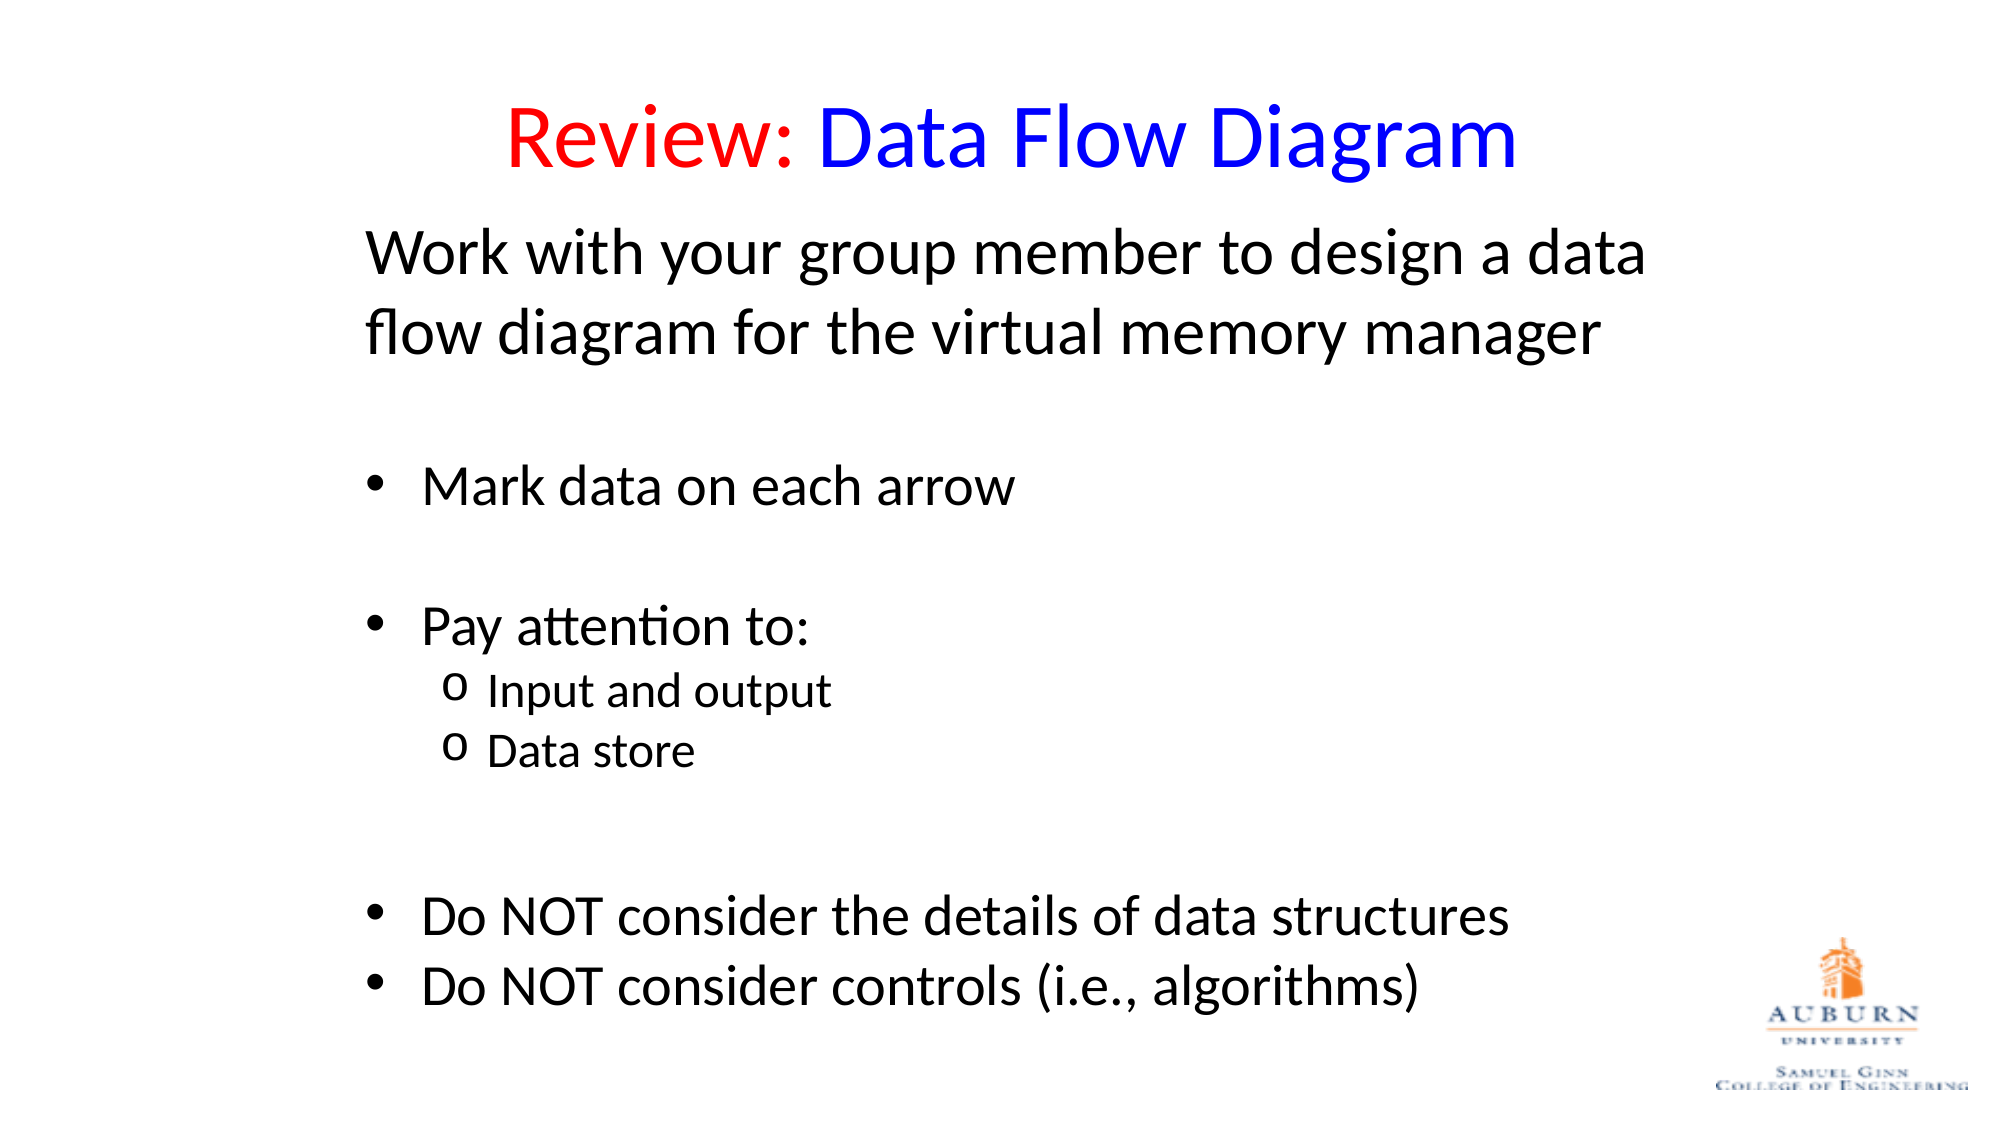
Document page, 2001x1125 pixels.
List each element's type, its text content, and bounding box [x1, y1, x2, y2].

title Review: Data Flow Diagram [313, 62, 1714, 200]
picture [1716, 937, 1968, 1090]
list Work with your group member to design a data flow diagram for the virtual memory manager Mark data on each arrow Pay attention to: Input and output Data store Do NOT consider the details of data structures Do NOT consider controls (i.e., algorithms) [350, 200, 1714, 1013]
